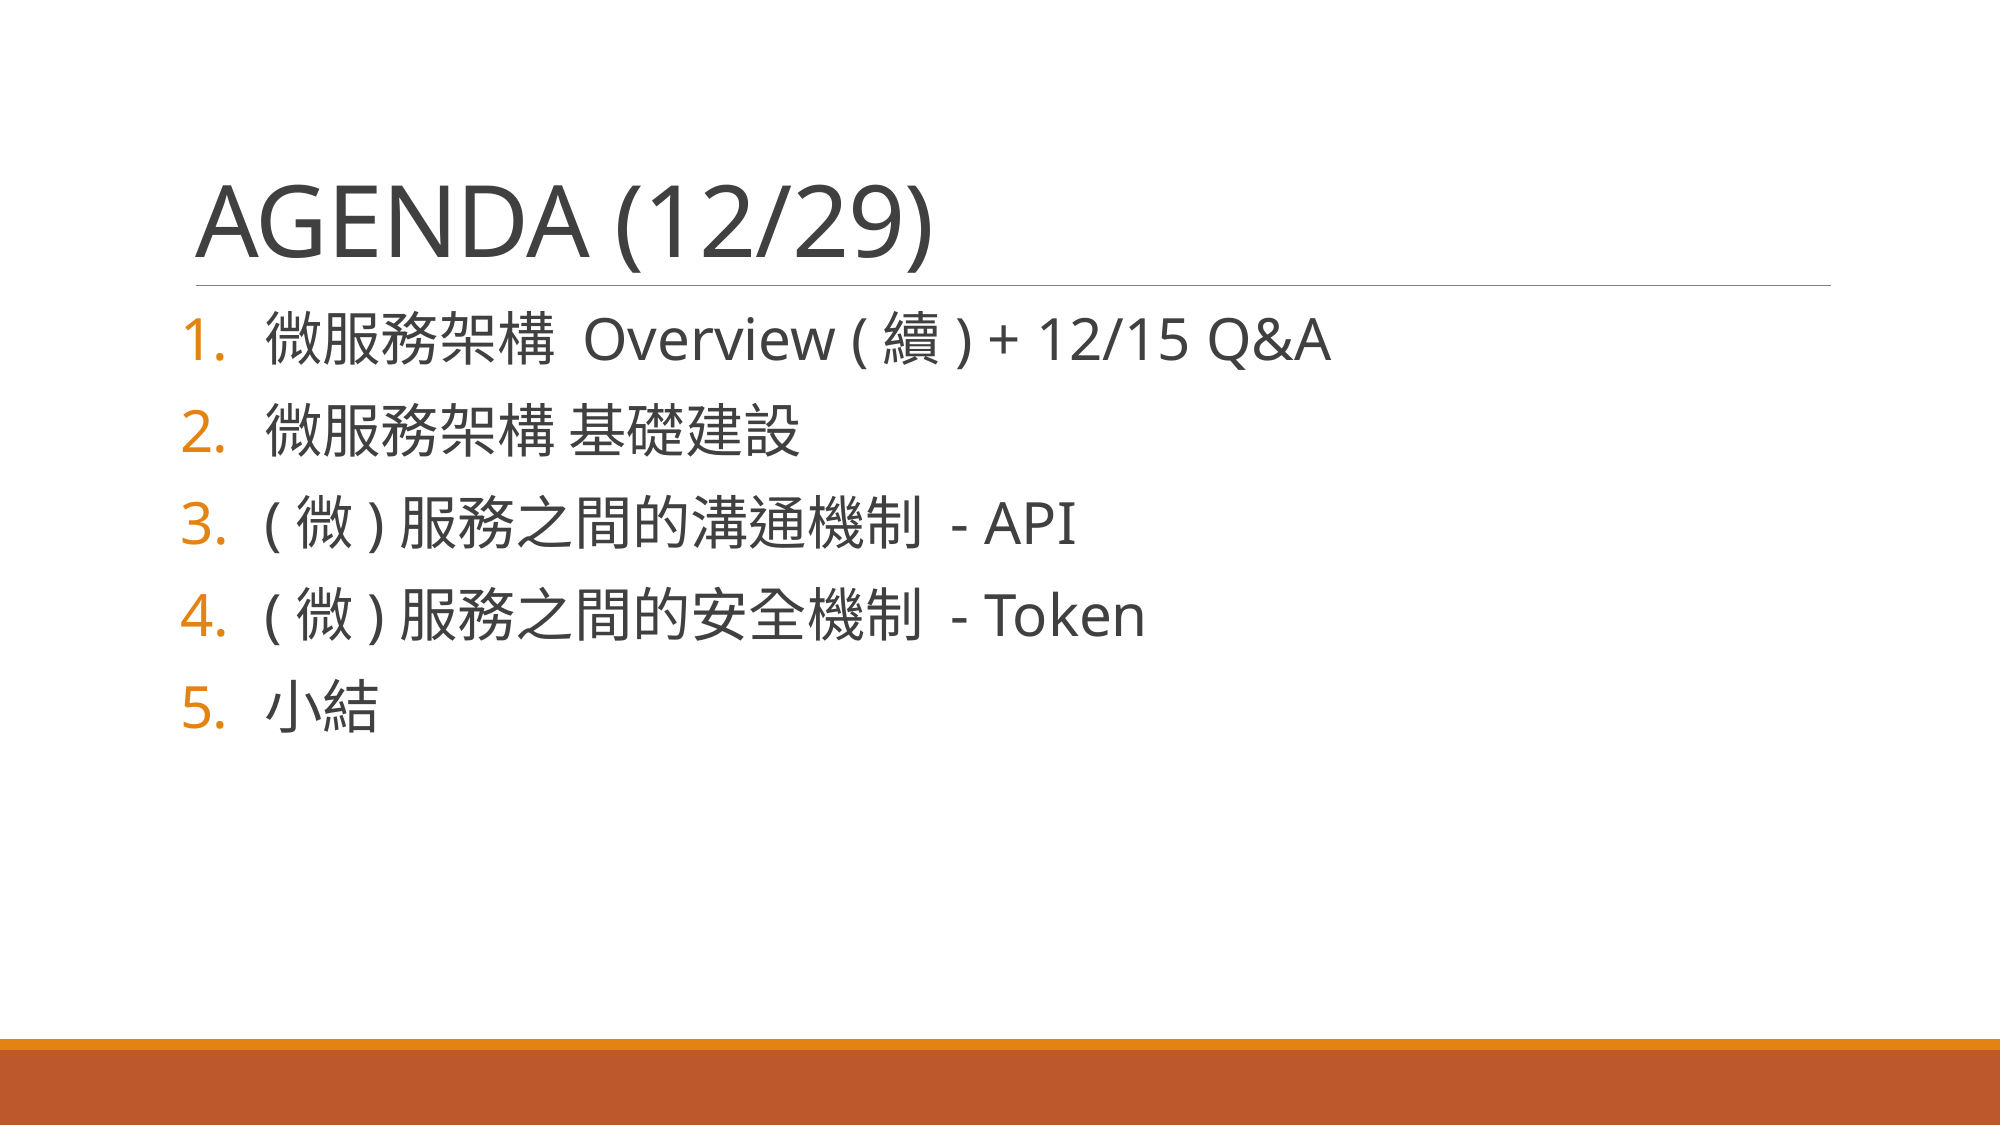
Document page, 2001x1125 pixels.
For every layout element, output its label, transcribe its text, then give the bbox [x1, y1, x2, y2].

title AGENDA (12/29) [180, 47, 1830, 285]
list 微服務架構 Overview (續) + 12/15 Q&A 微服務架構 基礎建設 (微)服務之間的溝通機制 - API (微)服務之間的安全機制 - Token 小結 [180, 302, 1830, 963]
